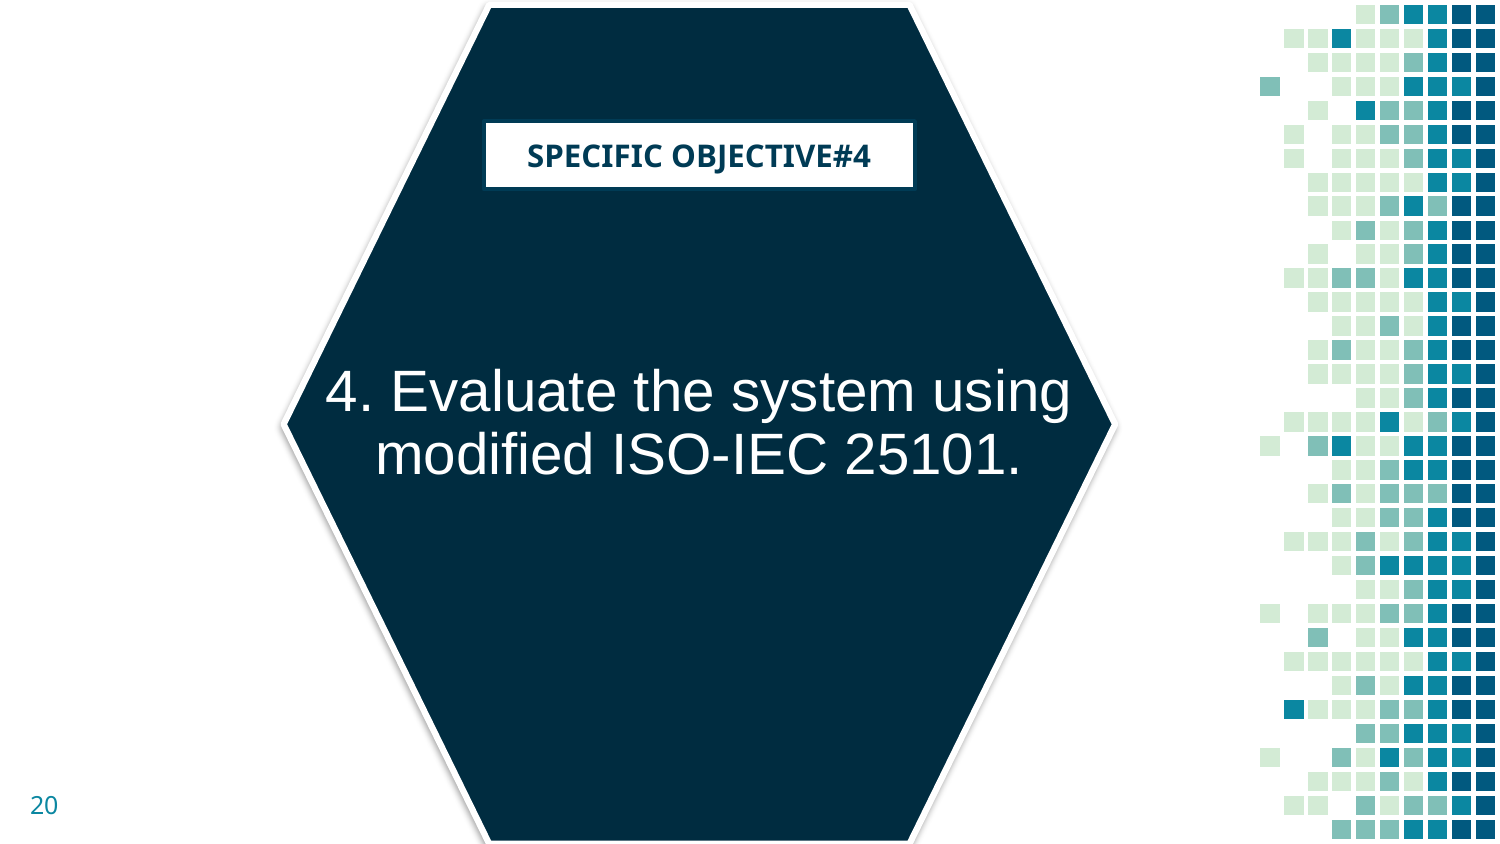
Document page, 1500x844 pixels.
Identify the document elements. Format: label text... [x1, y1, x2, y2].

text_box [283, 4, 1116, 844]
slide_number 20 [15, 774, 105, 839]
